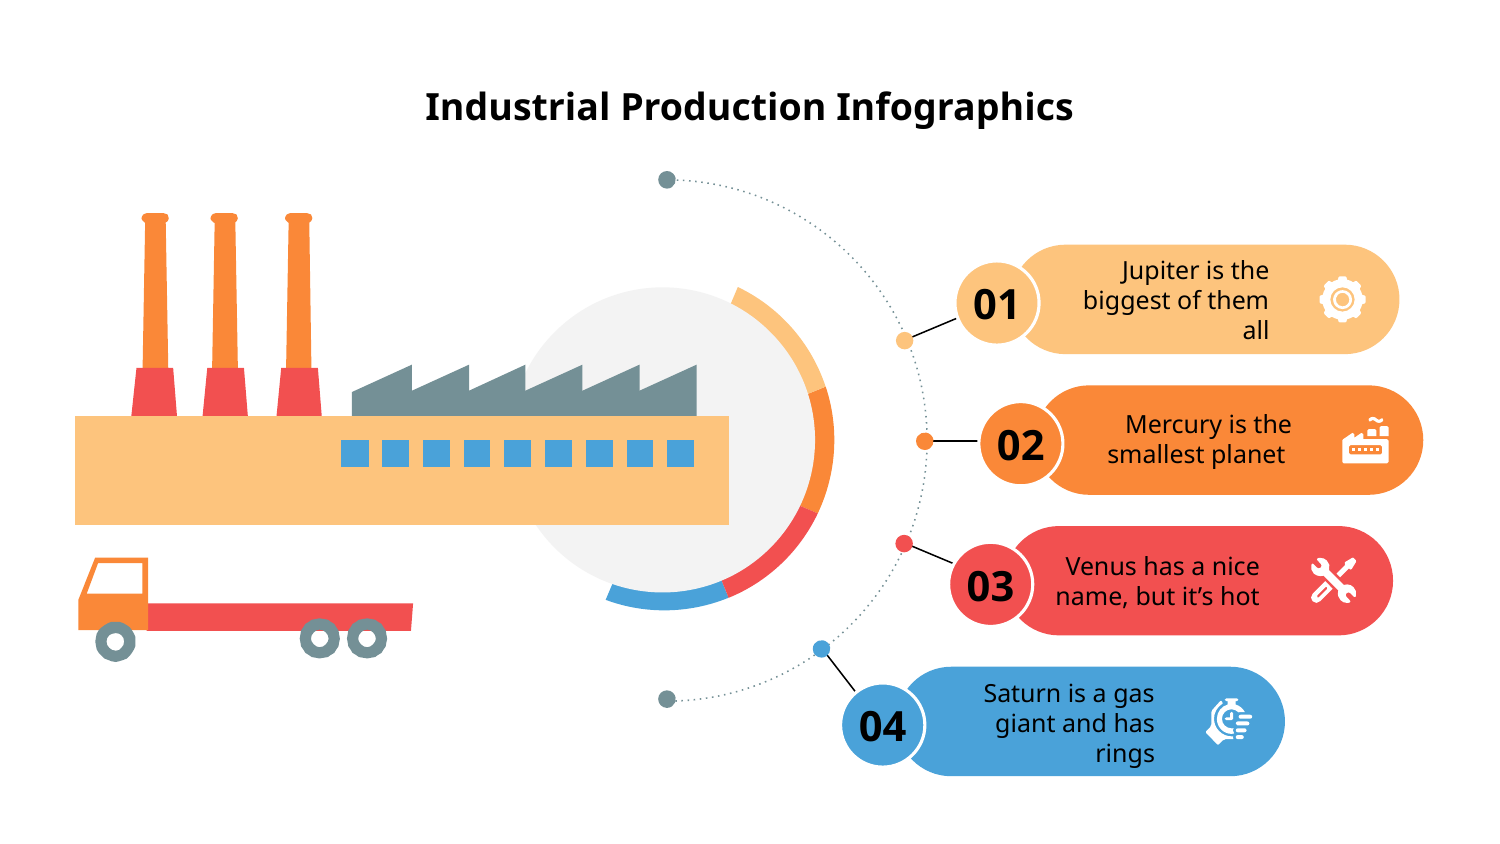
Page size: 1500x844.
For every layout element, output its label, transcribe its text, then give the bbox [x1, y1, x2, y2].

text_box [1045, 390, 1067, 491]
text_box [422, 440, 451, 467]
text_box Mercury is the smallest planet [1067, 386, 1308, 492]
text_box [1319, 276, 1366, 323]
text_box [341, 440, 369, 467]
text_box [932, 666, 1285, 777]
text_box [812, 640, 831, 658]
text_box Jupiter is the biggest of them all [1037, 246, 1285, 352]
text_box 01 [954, 260, 1037, 346]
text_box [605, 582, 728, 611]
text_box [286, 223, 312, 367]
text_box [895, 331, 914, 350]
text_box [1024, 319, 1037, 347]
text_box [658, 690, 676, 708]
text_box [1310, 557, 1358, 604]
text_box [1014, 530, 1037, 631]
text_box 03 [948, 542, 1033, 627]
text_box [626, 440, 654, 467]
text_box [801, 387, 835, 513]
text_box [149, 603, 414, 631]
text_box [636, 364, 697, 415]
text_box [408, 364, 470, 415]
text_box Venus has a nice name, but it’s hot [1037, 528, 1276, 634]
text_box [276, 367, 322, 415]
text_box [210, 213, 238, 224]
text_box [142, 223, 169, 367]
title Industrial Production Infographics [75, 67, 1425, 147]
text_box [906, 675, 922, 707]
text_box [212, 223, 238, 367]
text_box [1050, 244, 1400, 355]
text_box [1021, 252, 1037, 287]
text_box [579, 364, 640, 415]
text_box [1205, 698, 1253, 745]
text_box [916, 432, 934, 451]
text_box [299, 618, 340, 659]
text_box [141, 213, 169, 224]
text_box 04 [840, 682, 922, 768]
text_box [75, 415, 729, 525]
text_box [202, 367, 248, 415]
text_box [666, 440, 695, 467]
text_box [895, 534, 913, 553]
text_box [78, 557, 149, 631]
text_box [1044, 526, 1394, 636]
text_box [466, 364, 526, 415]
text_box [526, 287, 816, 593]
text_box [585, 440, 613, 467]
text_box [658, 171, 676, 189]
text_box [1341, 416, 1389, 464]
text_box [545, 440, 572, 467]
text_box [721, 506, 818, 598]
text_box [504, 440, 532, 467]
text_box [285, 213, 313, 224]
text_box [522, 364, 583, 415]
text_box [346, 618, 388, 659]
text_box Saturn is a gas giant and has rings [922, 670, 1171, 775]
text_box [910, 743, 922, 768]
text_box [463, 440, 491, 467]
text_box [1072, 385, 1424, 495]
text_box [731, 287, 826, 394]
text_box [131, 367, 177, 415]
text_box [95, 621, 136, 663]
text_box [351, 364, 412, 415]
text_box [382, 440, 410, 467]
text_box 02 [978, 401, 1063, 486]
